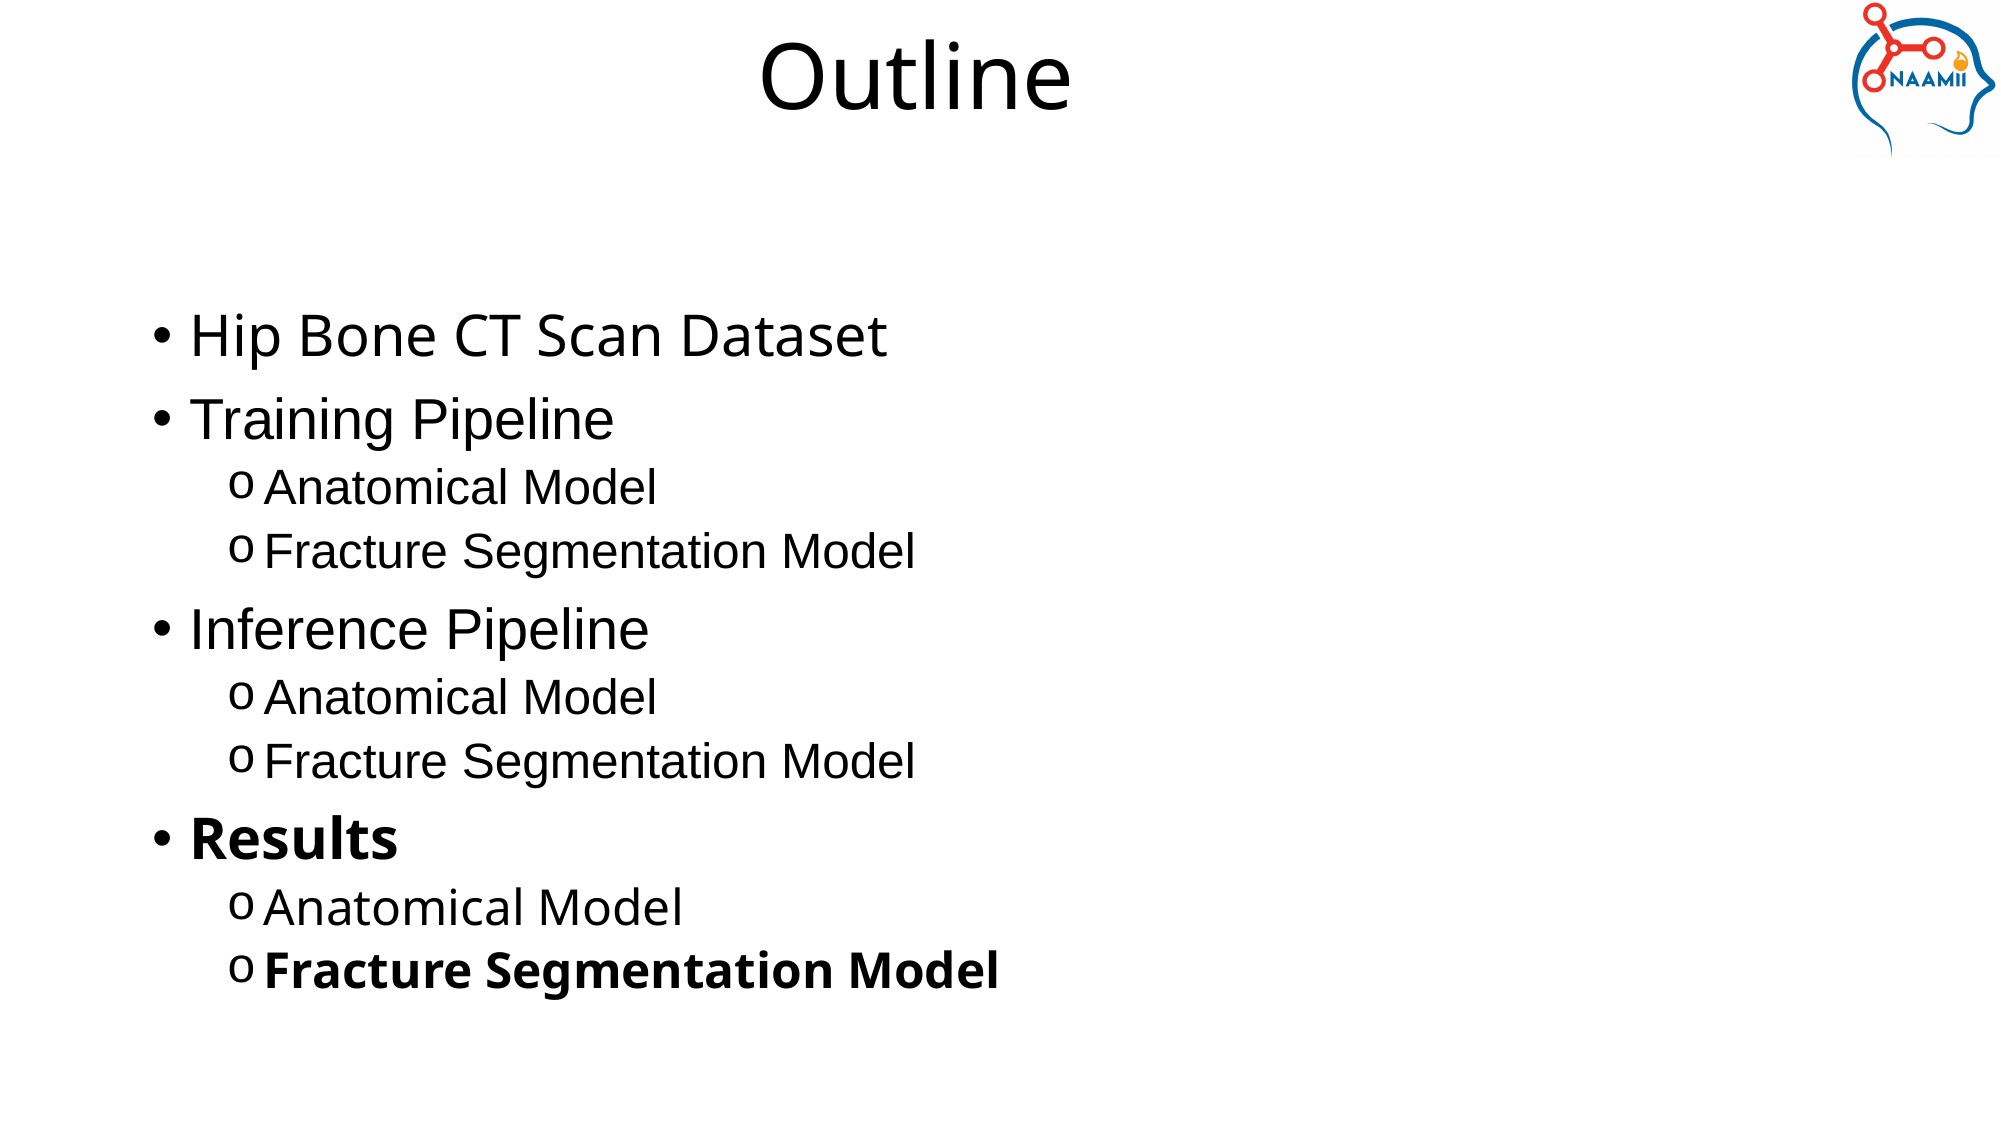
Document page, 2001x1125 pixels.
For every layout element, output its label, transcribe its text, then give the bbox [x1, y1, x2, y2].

picture [1844, 0, 2000, 159]
list Hip Bone CT Scan Dataset Training Pipeline Anatomical Model Fracture Segmentation Model Inference Pipeline Anatomical Model Fracture Segmentation Model Results Anatomical Model Fracture Segmentation Model [137, 299, 1863, 1014]
title Outline [0, 0, 1833, 191]
